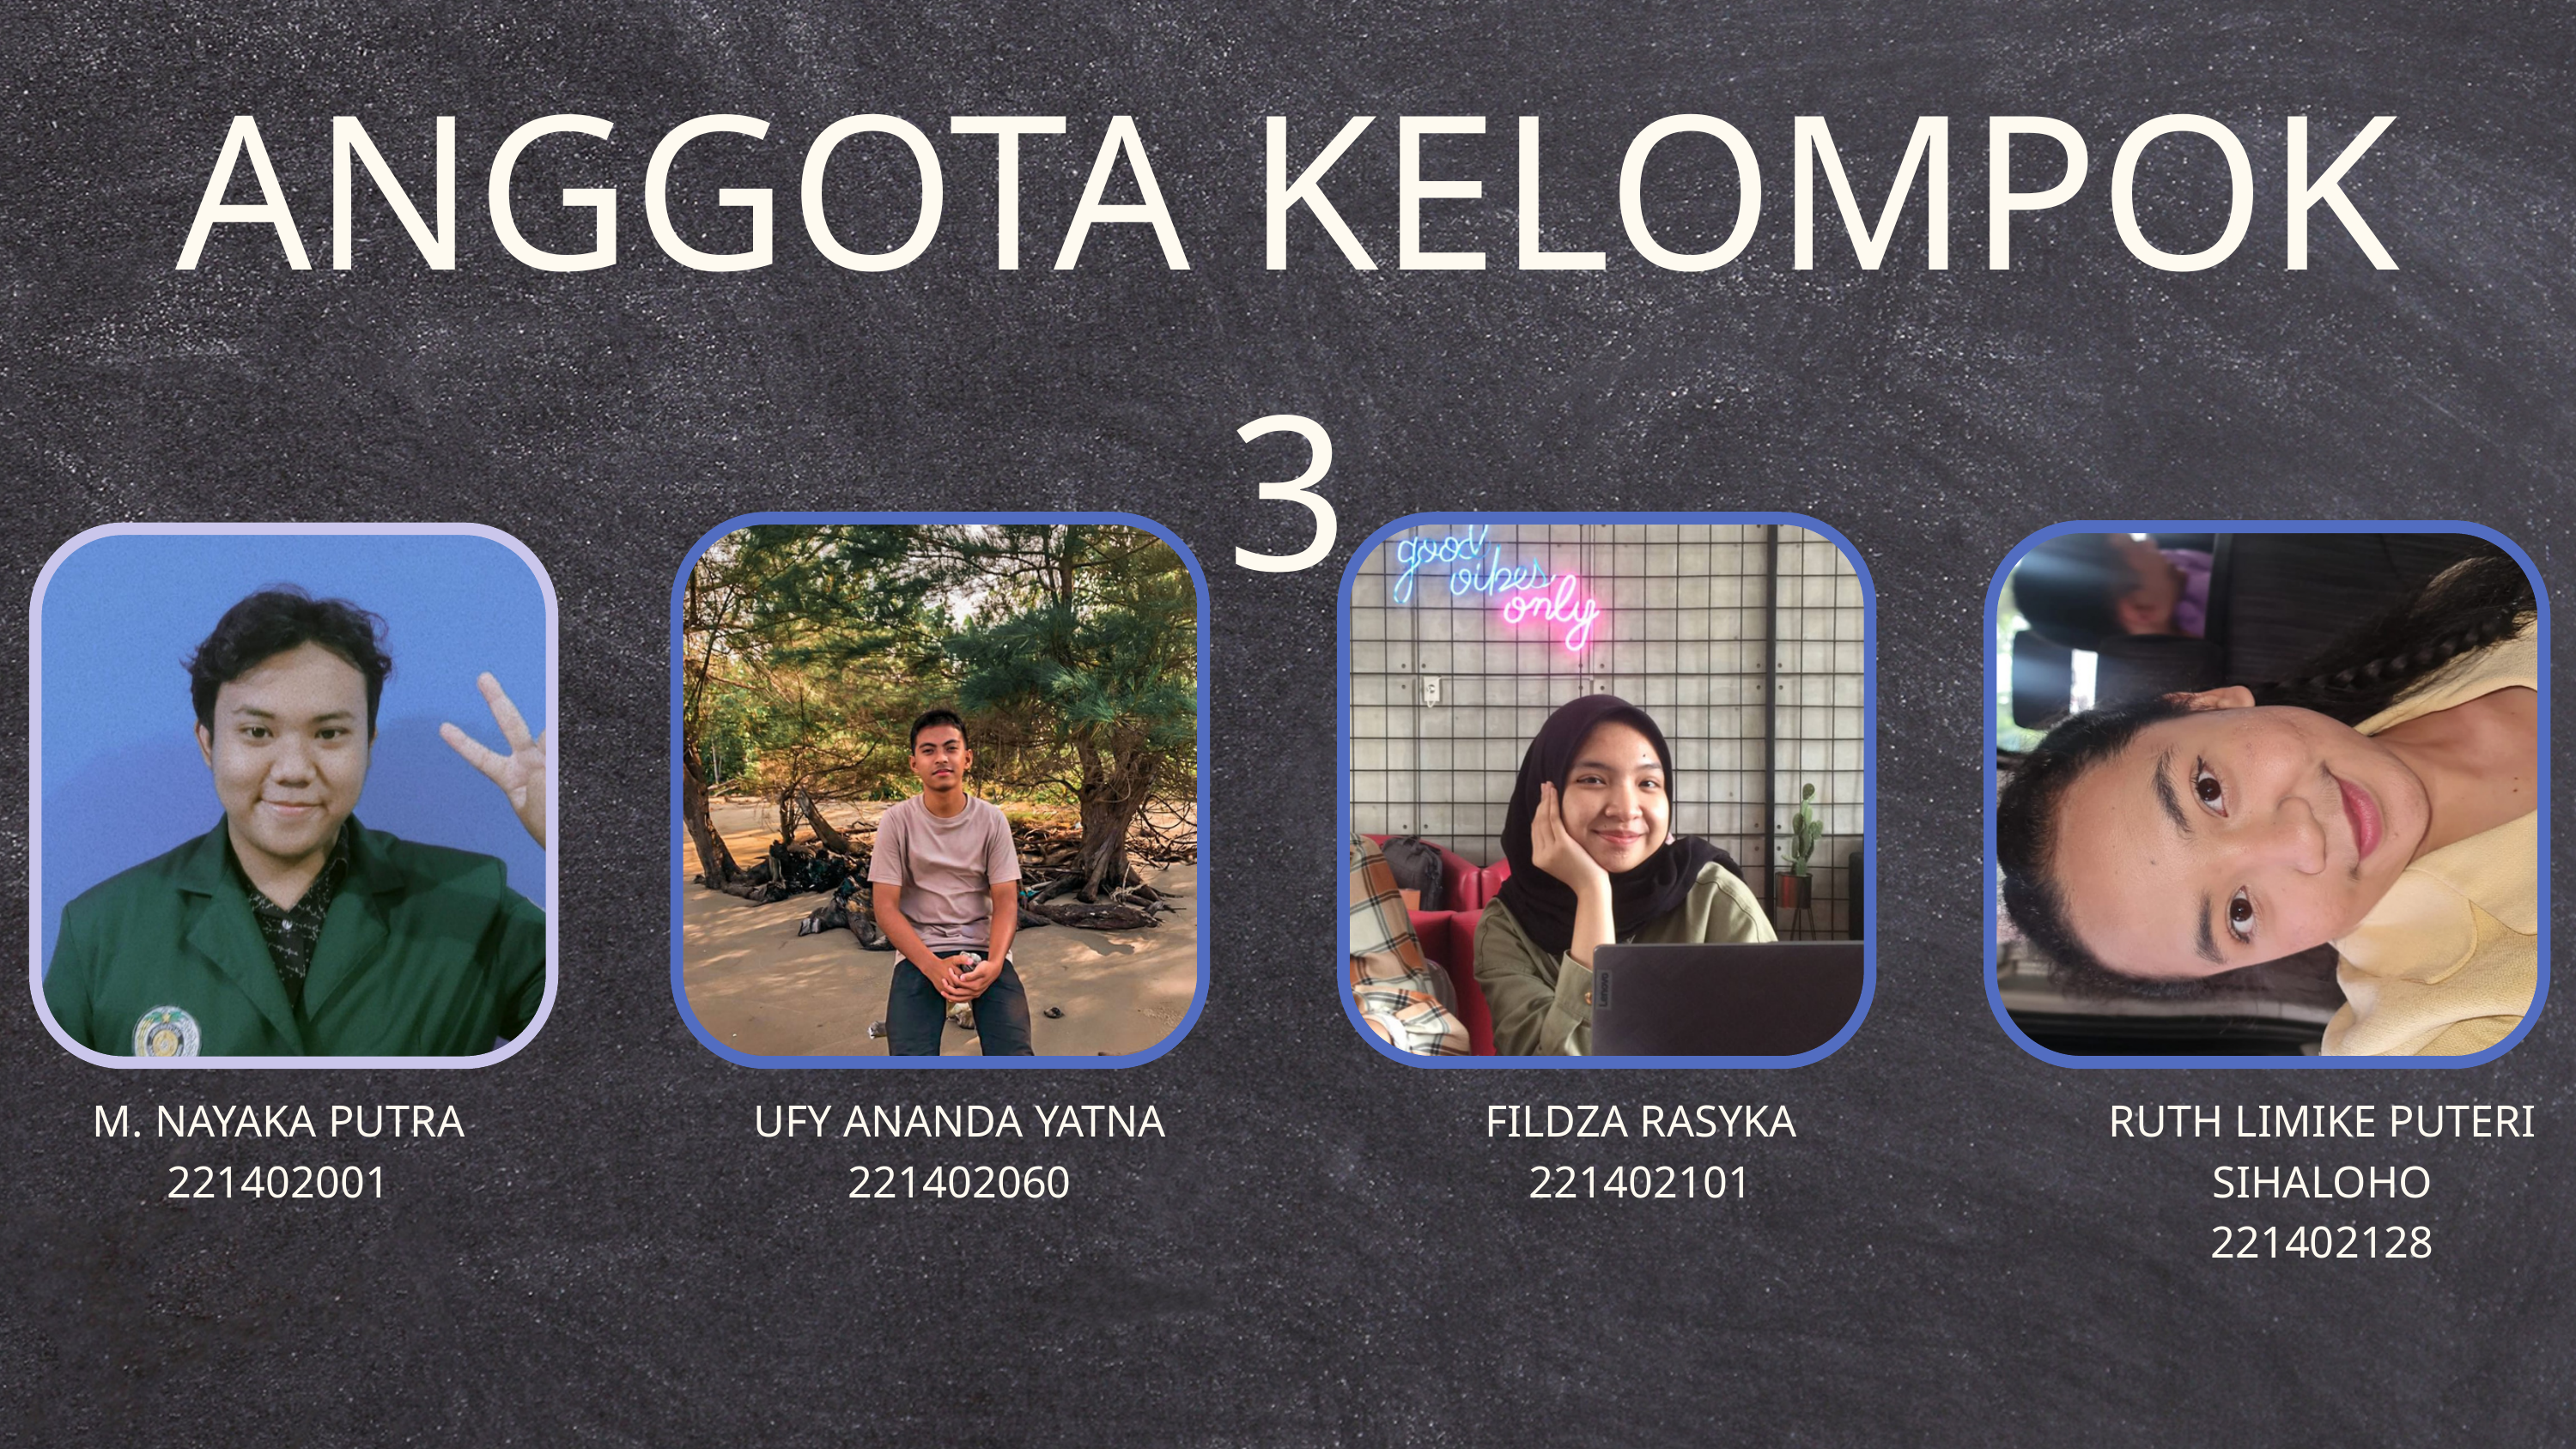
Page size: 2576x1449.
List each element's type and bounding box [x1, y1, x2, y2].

picture [0, 0, 2576, 1449]
text_box [1992, 511, 2542, 1078]
text_box [670, 511, 1211, 1070]
text_box [1336, 511, 1877, 1070]
text_box [28, 522, 559, 1070]
